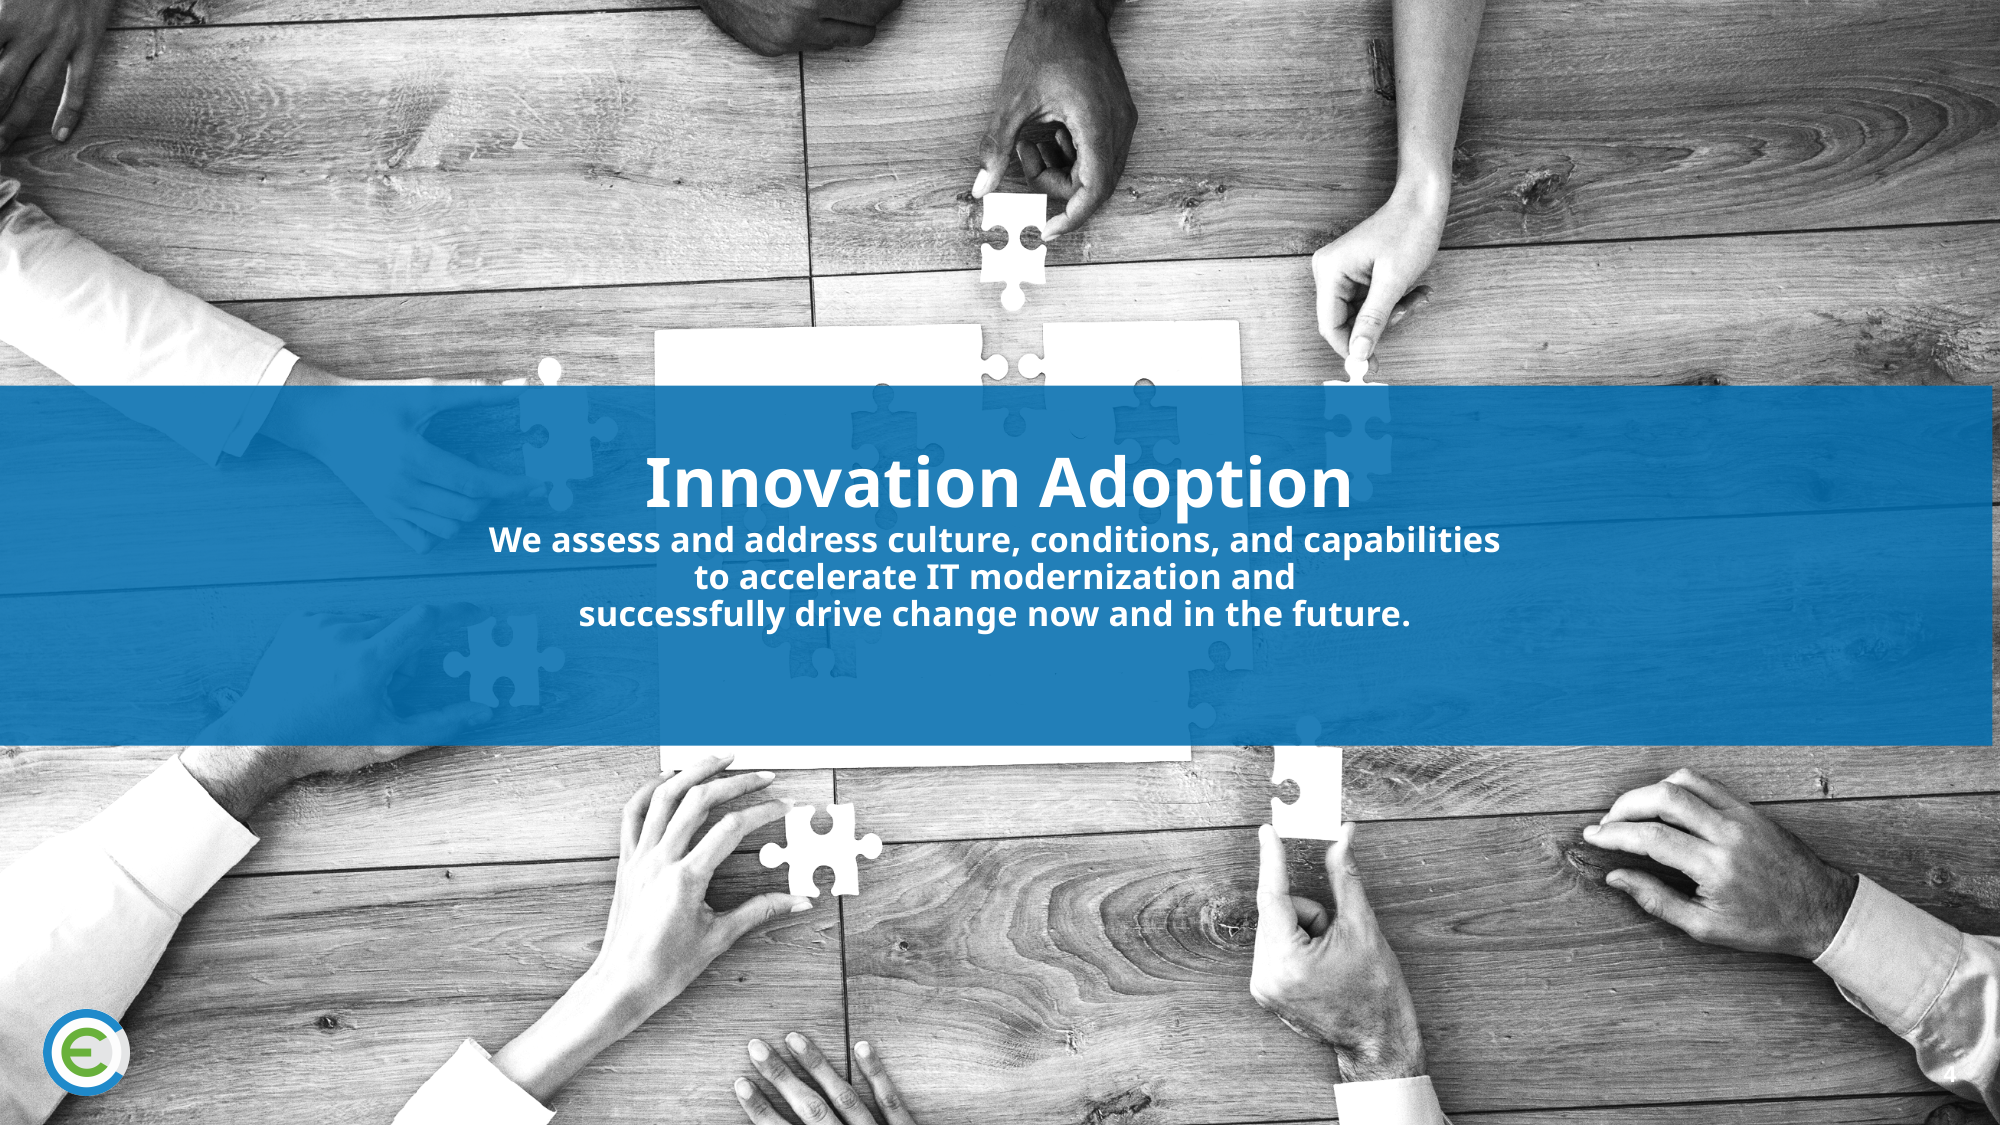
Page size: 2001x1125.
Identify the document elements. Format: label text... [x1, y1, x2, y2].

picture [0, 0, 2000, 440]
title Innovation Adoption We assess and address culture, conditions, and capabilities to accelerate IT modernization and successfully drive change now and in the future. [0, 440, 2000, 643]
picture [0, 643, 2000, 1125]
